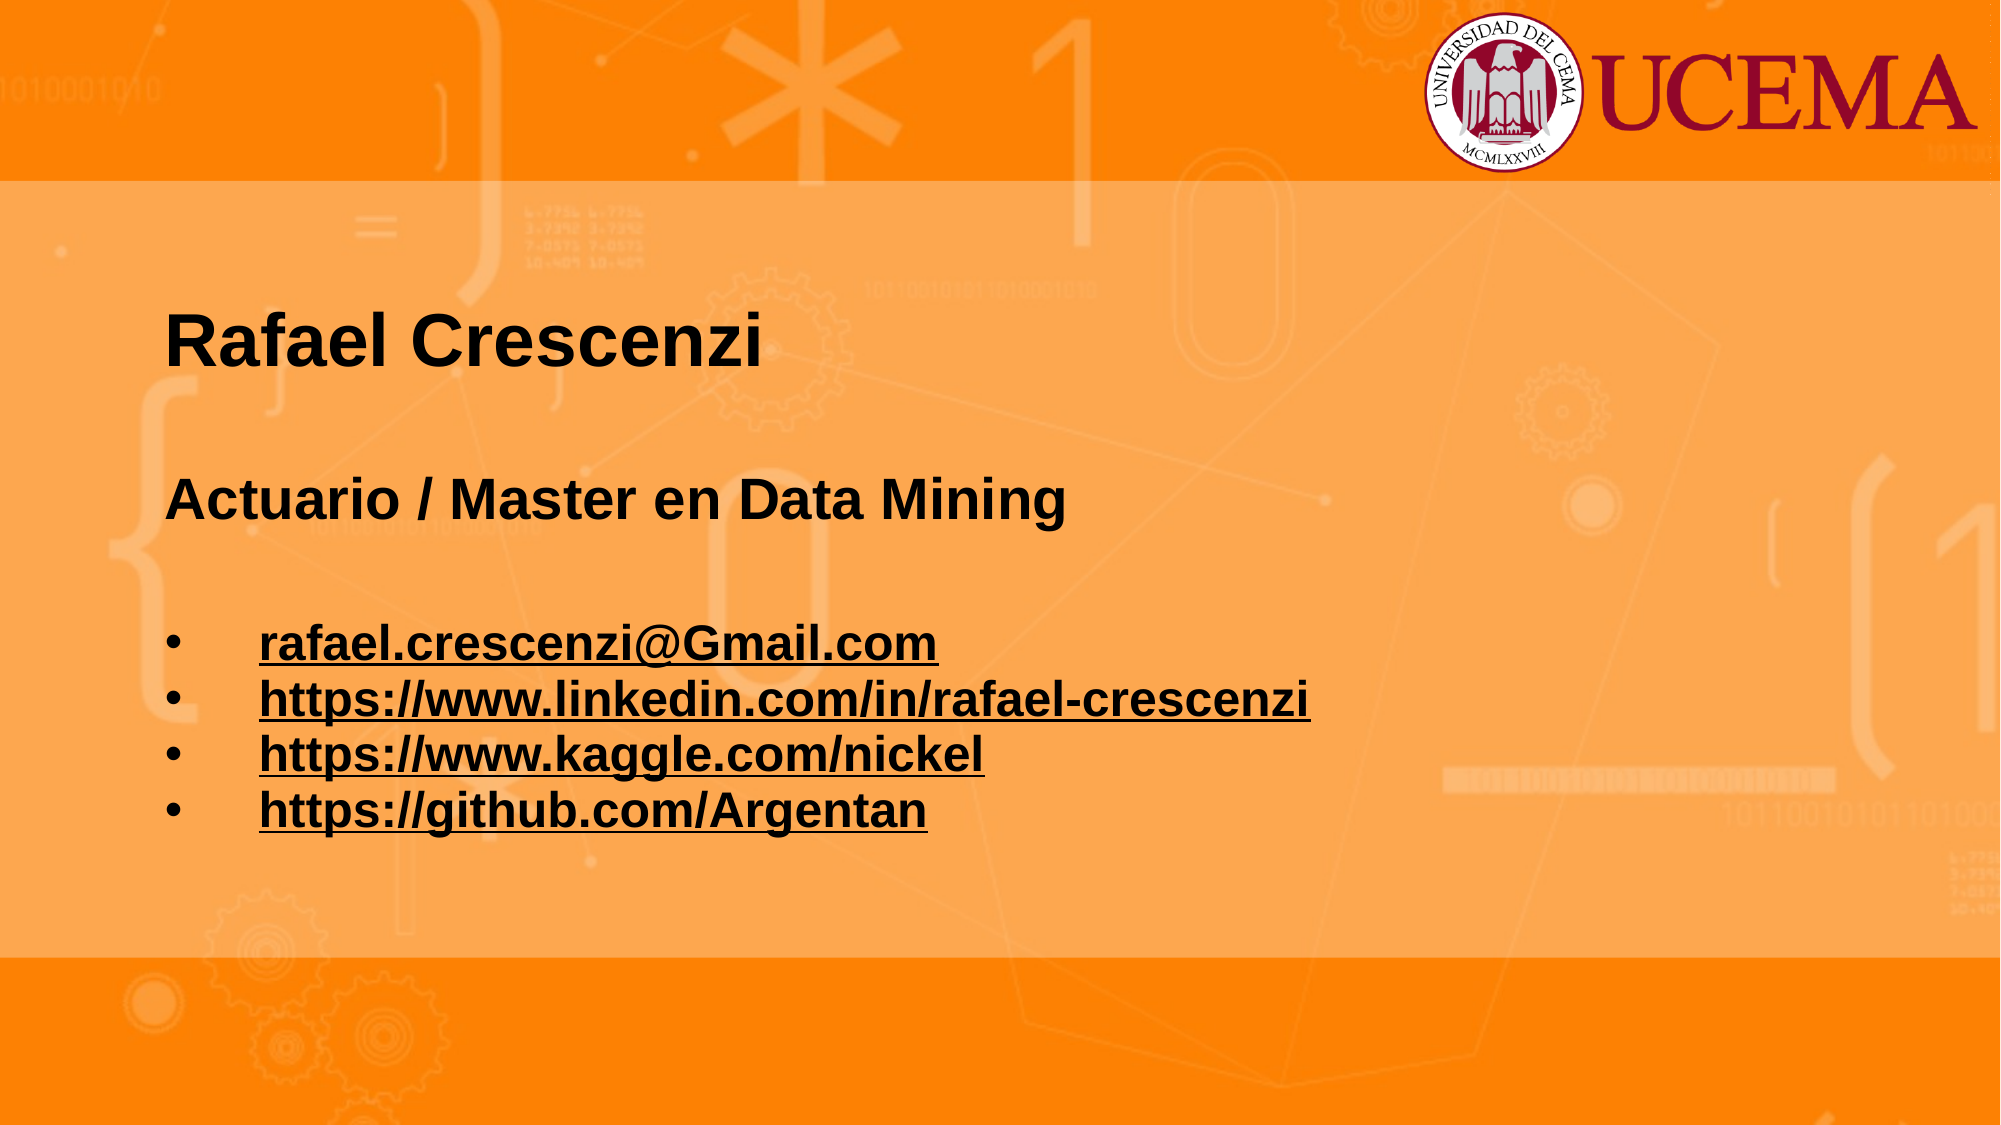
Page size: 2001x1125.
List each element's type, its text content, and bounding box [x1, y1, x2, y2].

picture [0, 0, 2001, 1125]
text_box Rafael Crescenzi Actuario / Master en Data Mining rafael.crescenzi@Gmail.com https://www.linkedin.com/in/rafael-crescenzi https://www.kaggle.com/nickel https://github.com/Argentan [0, 180, 2000, 958]
